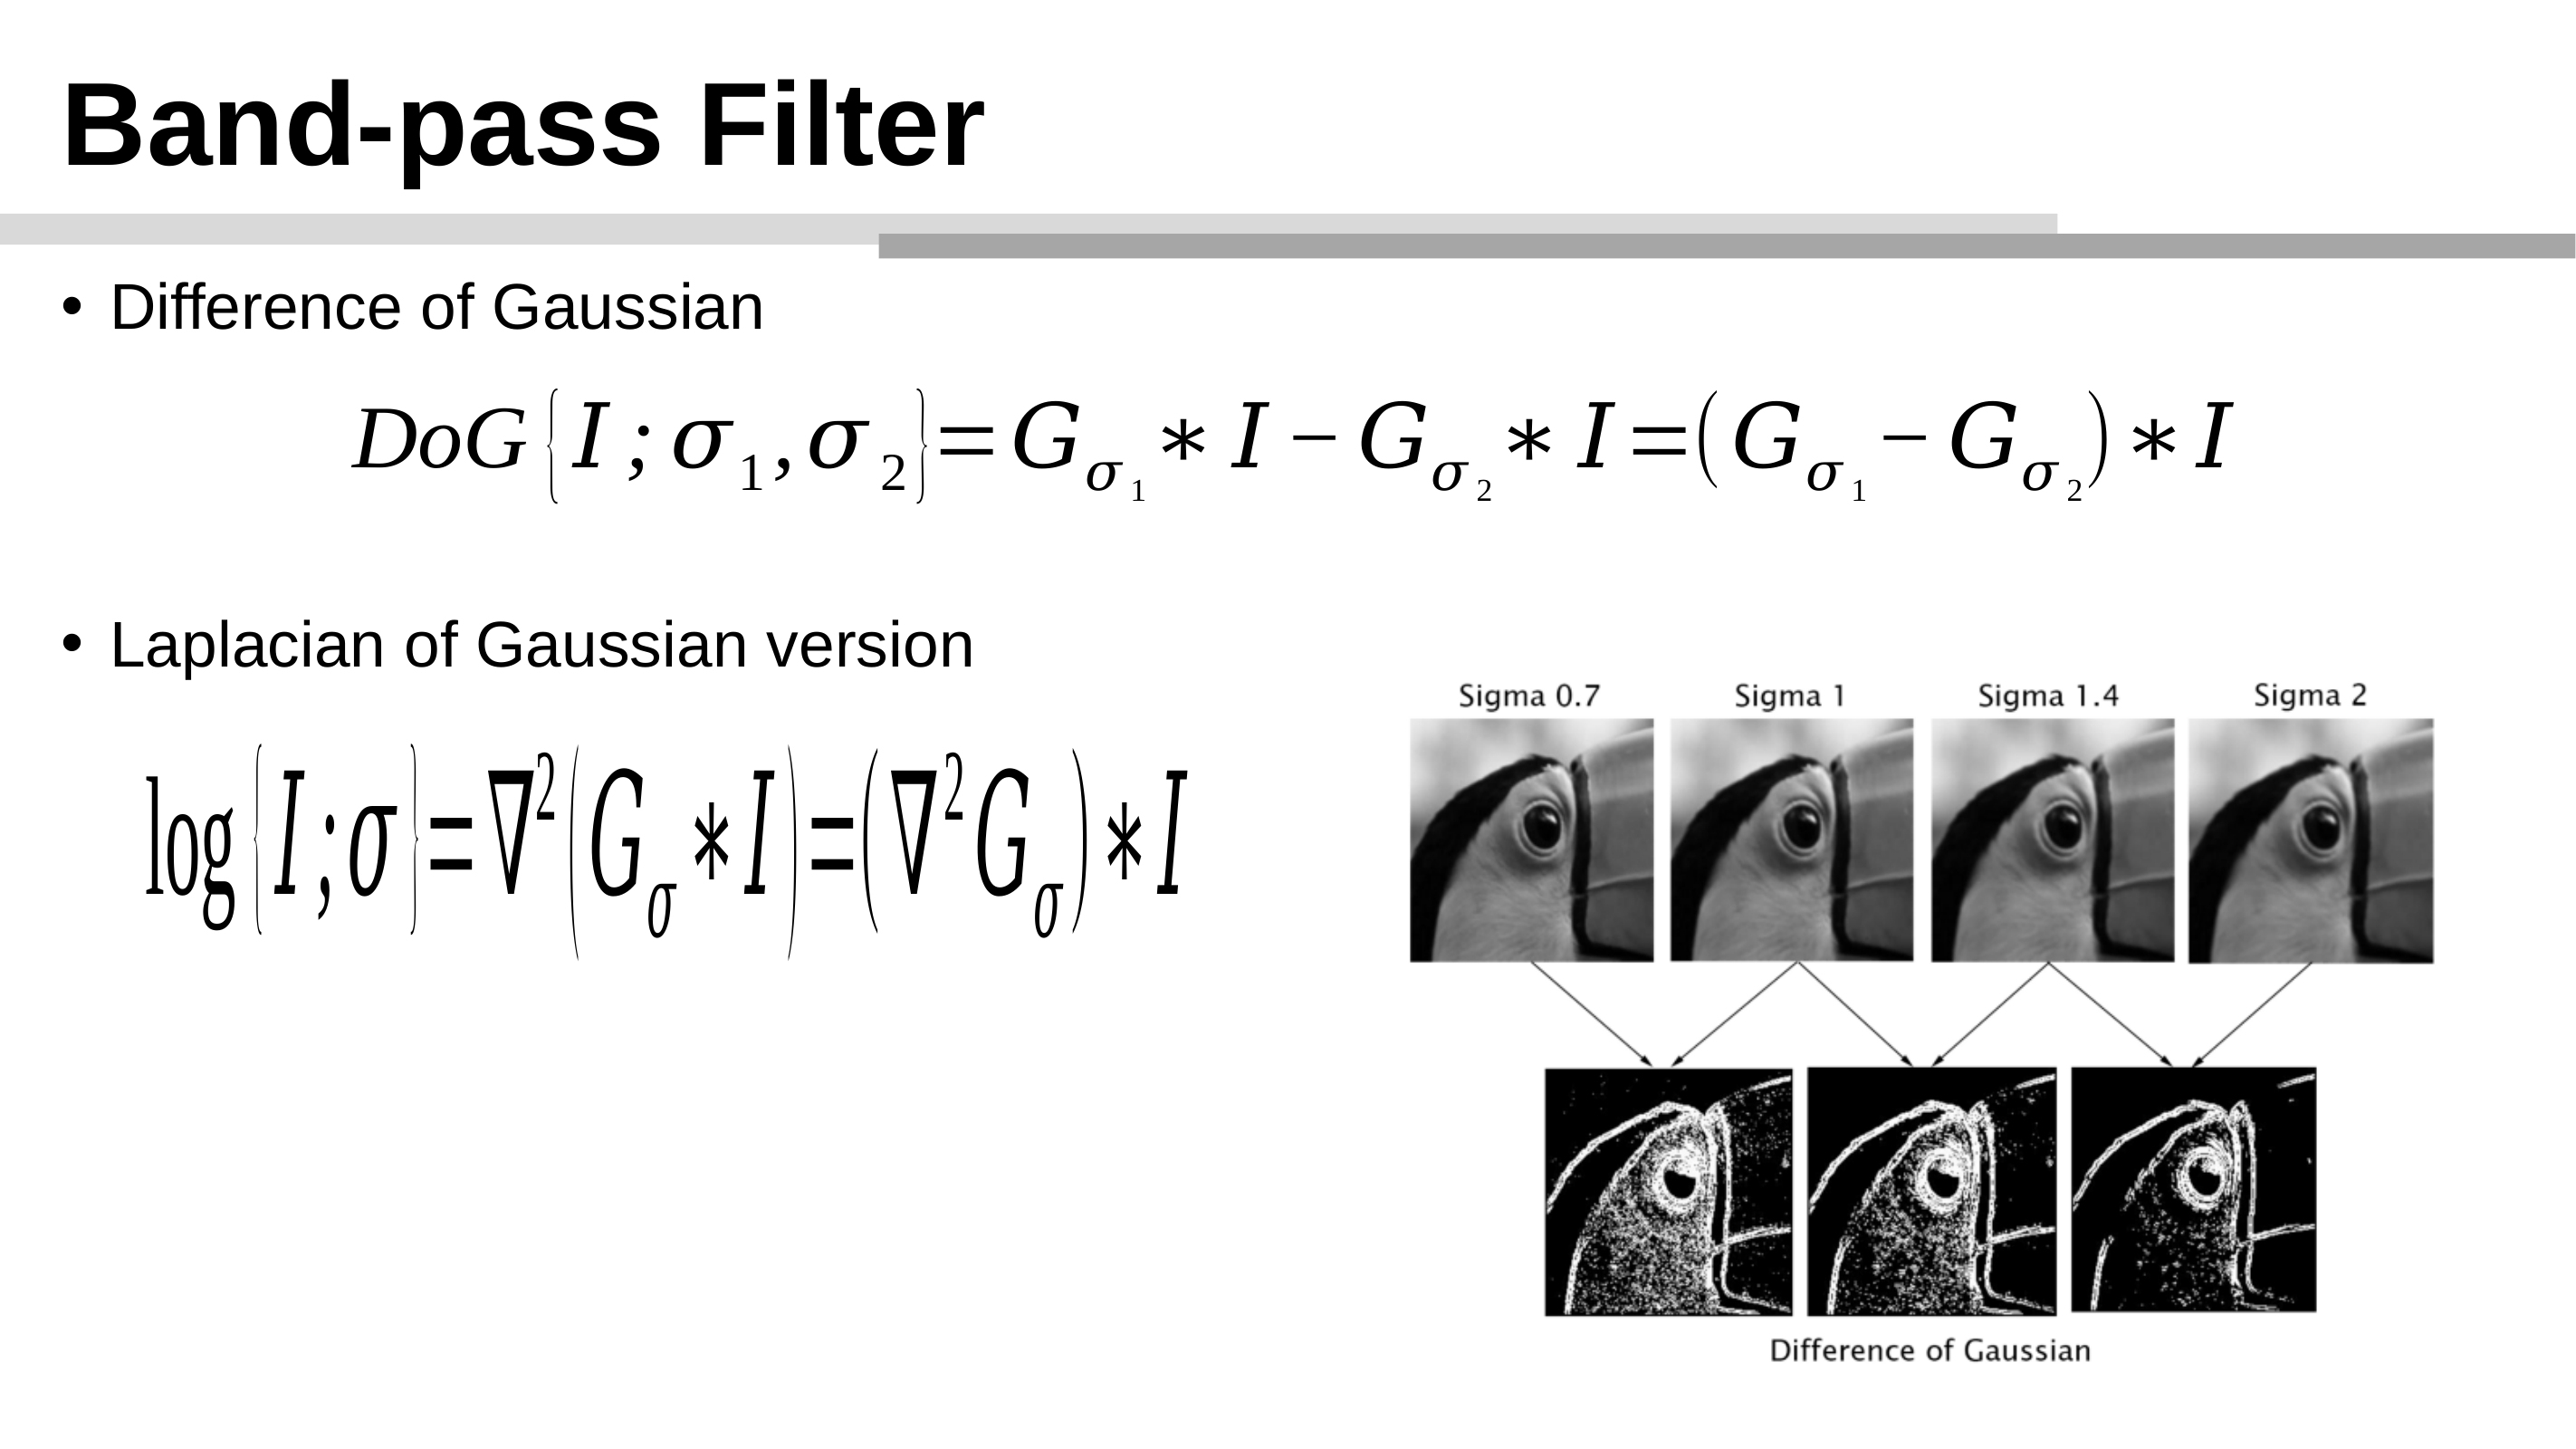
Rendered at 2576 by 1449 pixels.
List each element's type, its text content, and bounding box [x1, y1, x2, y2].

title Band-pass Filter [47, 29, 2524, 226]
list Difference of Gaussian Laplacian of Gaussian version [47, 266, 2528, 1420]
picture [1357, 666, 2486, 1381]
